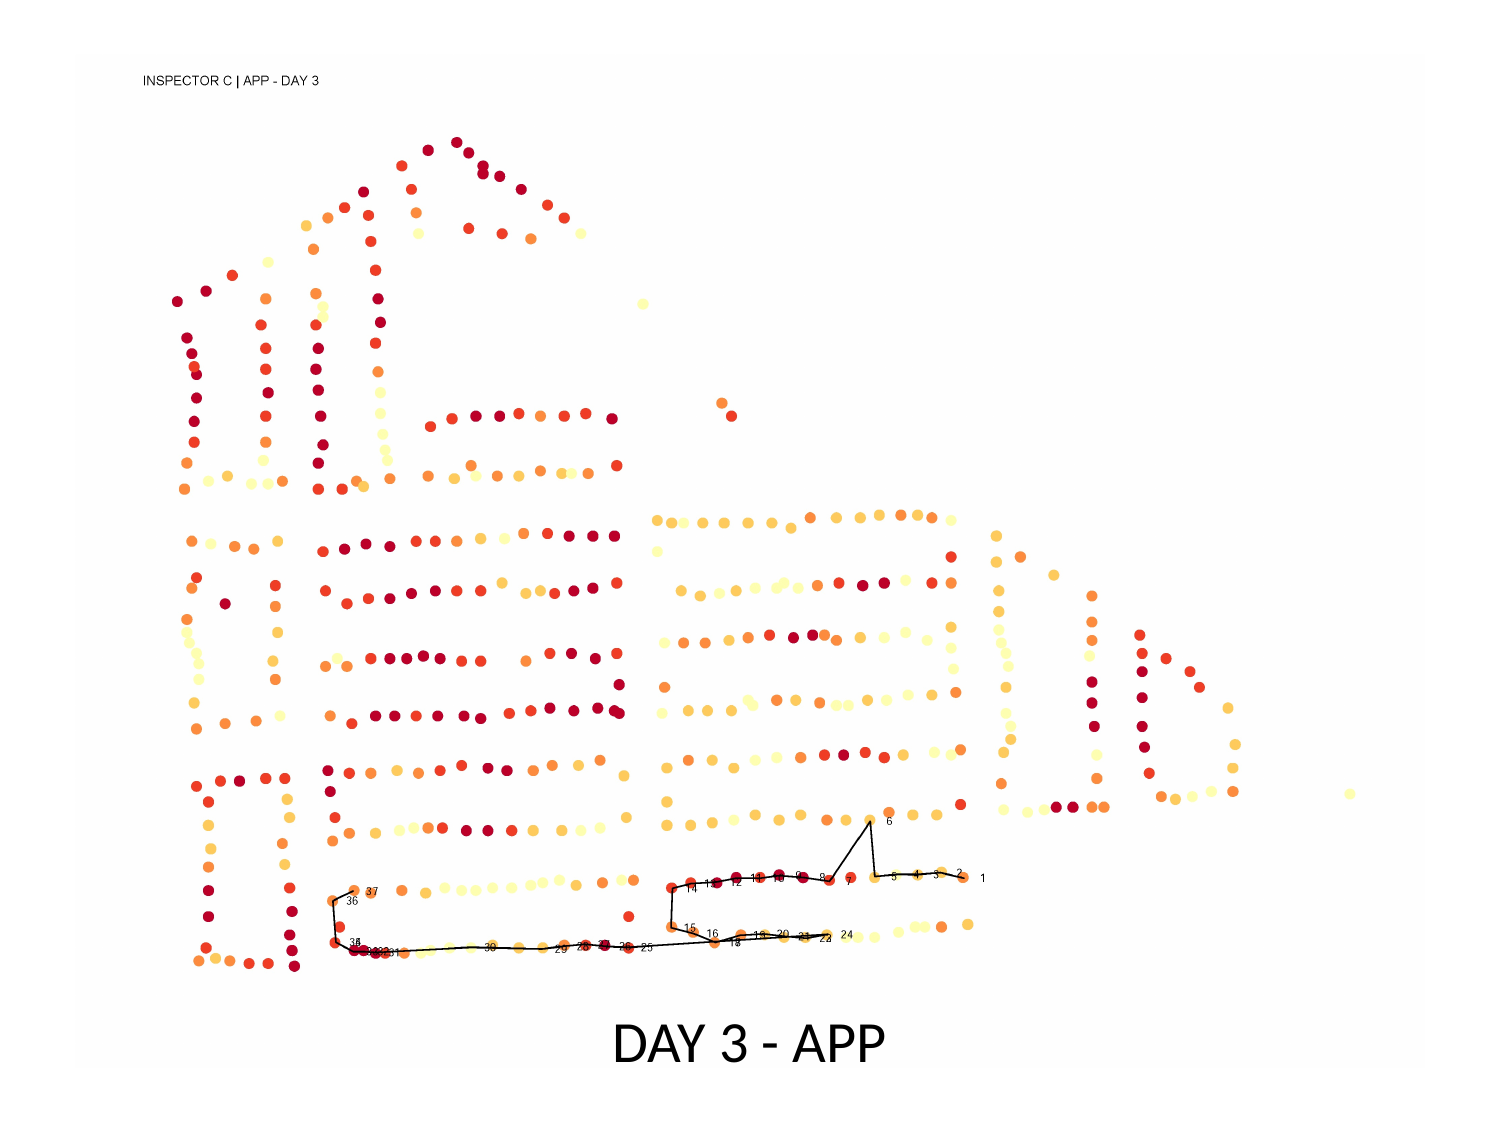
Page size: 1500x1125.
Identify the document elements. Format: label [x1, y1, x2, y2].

list [74, 53, 1426, 1072]
